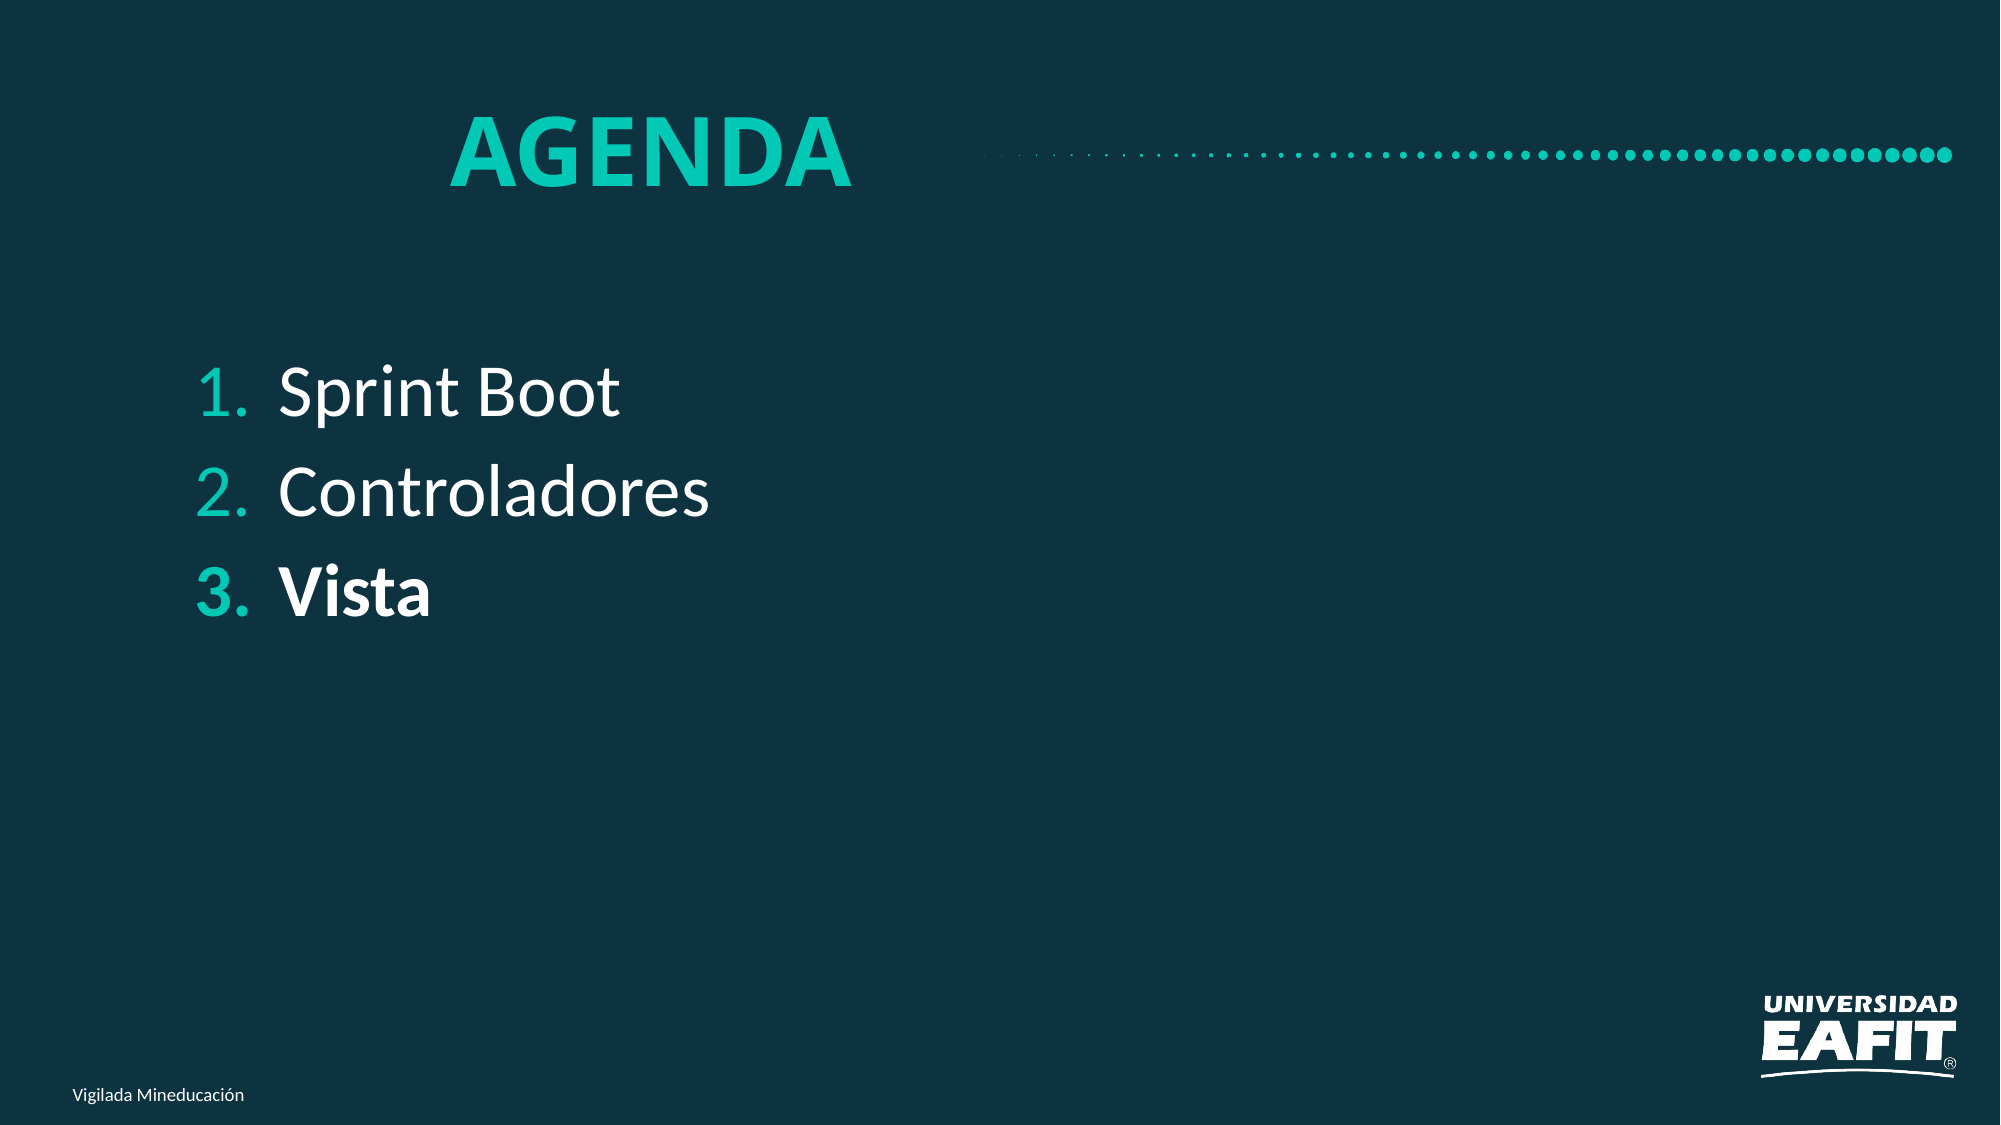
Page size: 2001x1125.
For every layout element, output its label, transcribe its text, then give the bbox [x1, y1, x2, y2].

picture [1056, 147, 1952, 163]
picture [1761, 995, 1957, 1078]
title AGENDA [247, 95, 1056, 215]
list Sprint Boot Controladores Vista [178, 333, 1822, 1063]
